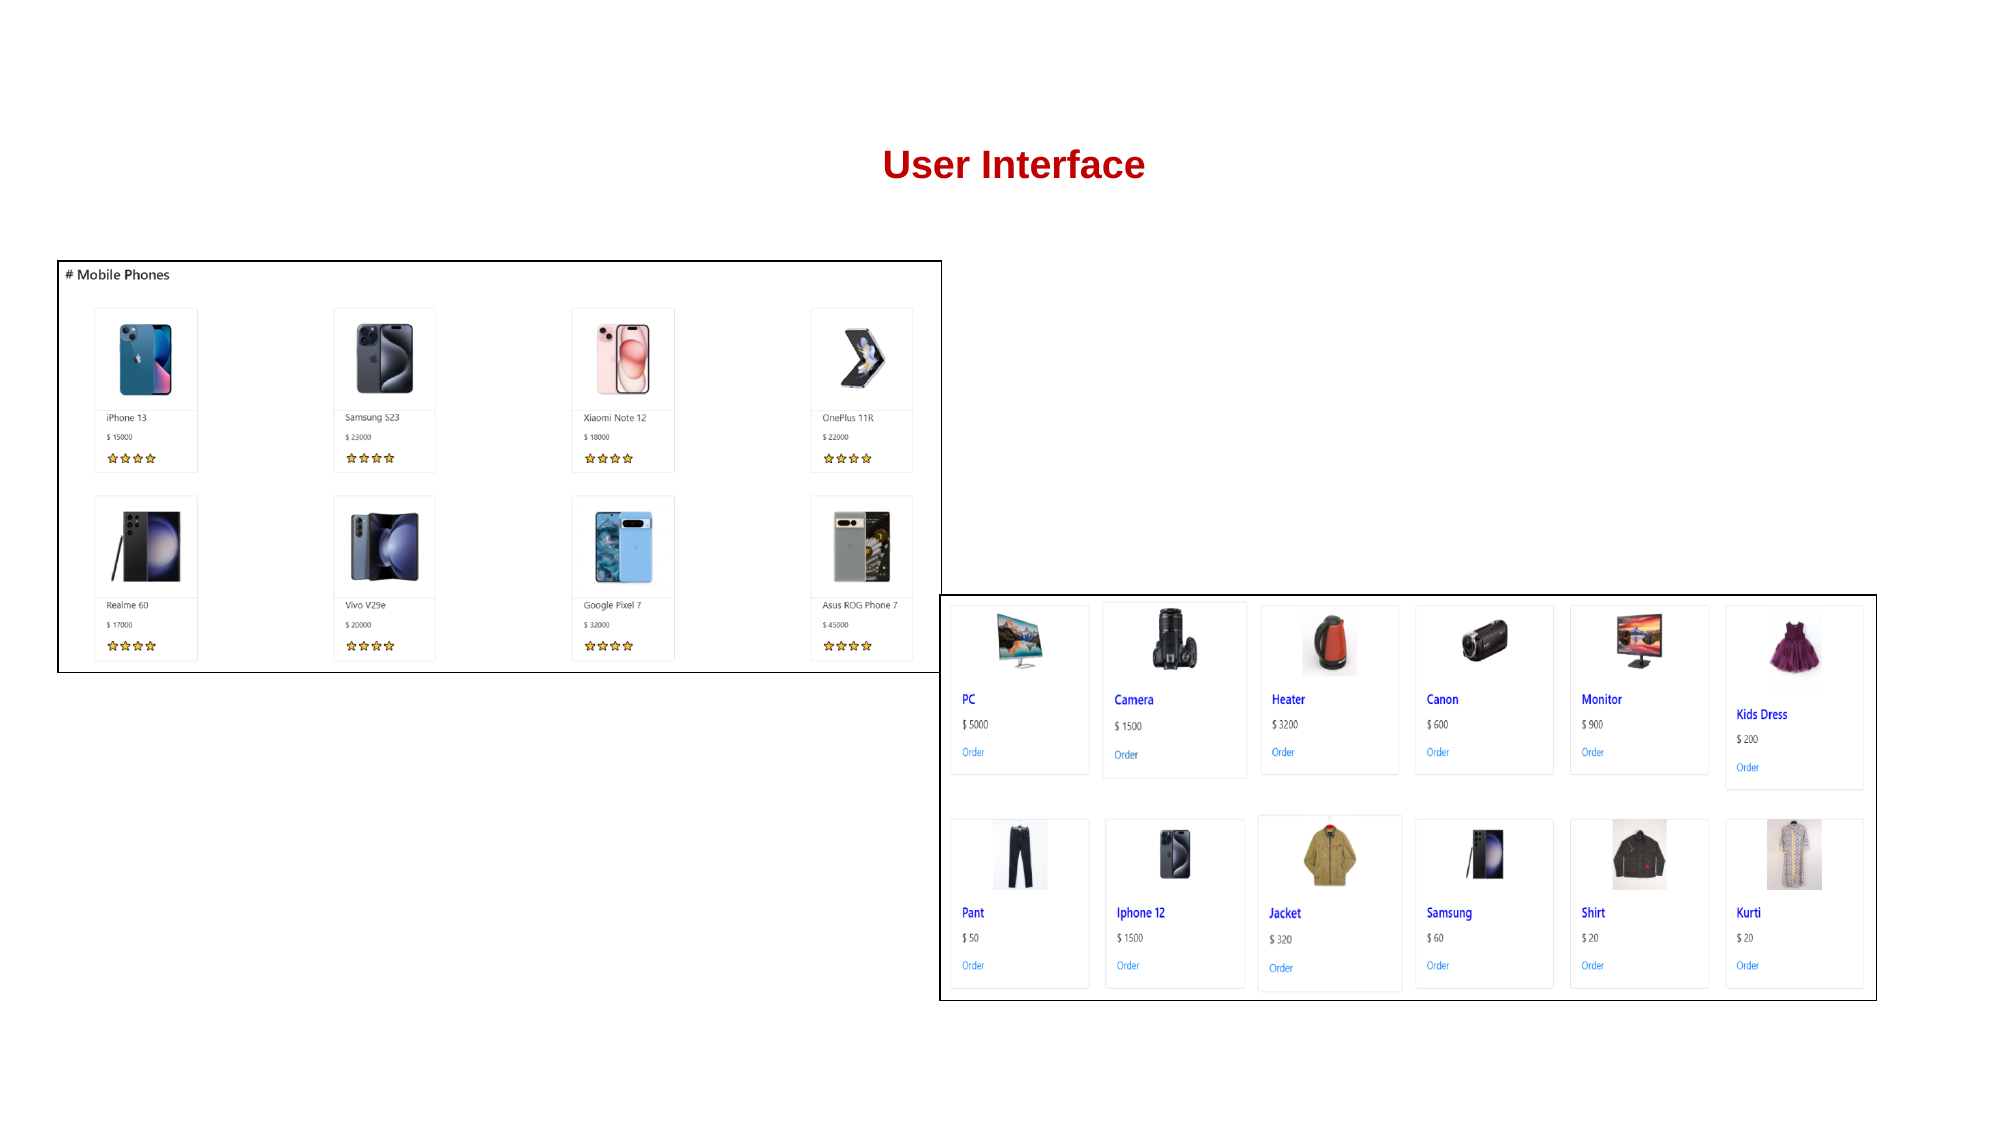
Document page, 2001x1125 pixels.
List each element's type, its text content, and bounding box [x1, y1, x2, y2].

text_box User Interface [867, 130, 1162, 194]
picture [58, 261, 1877, 1001]
